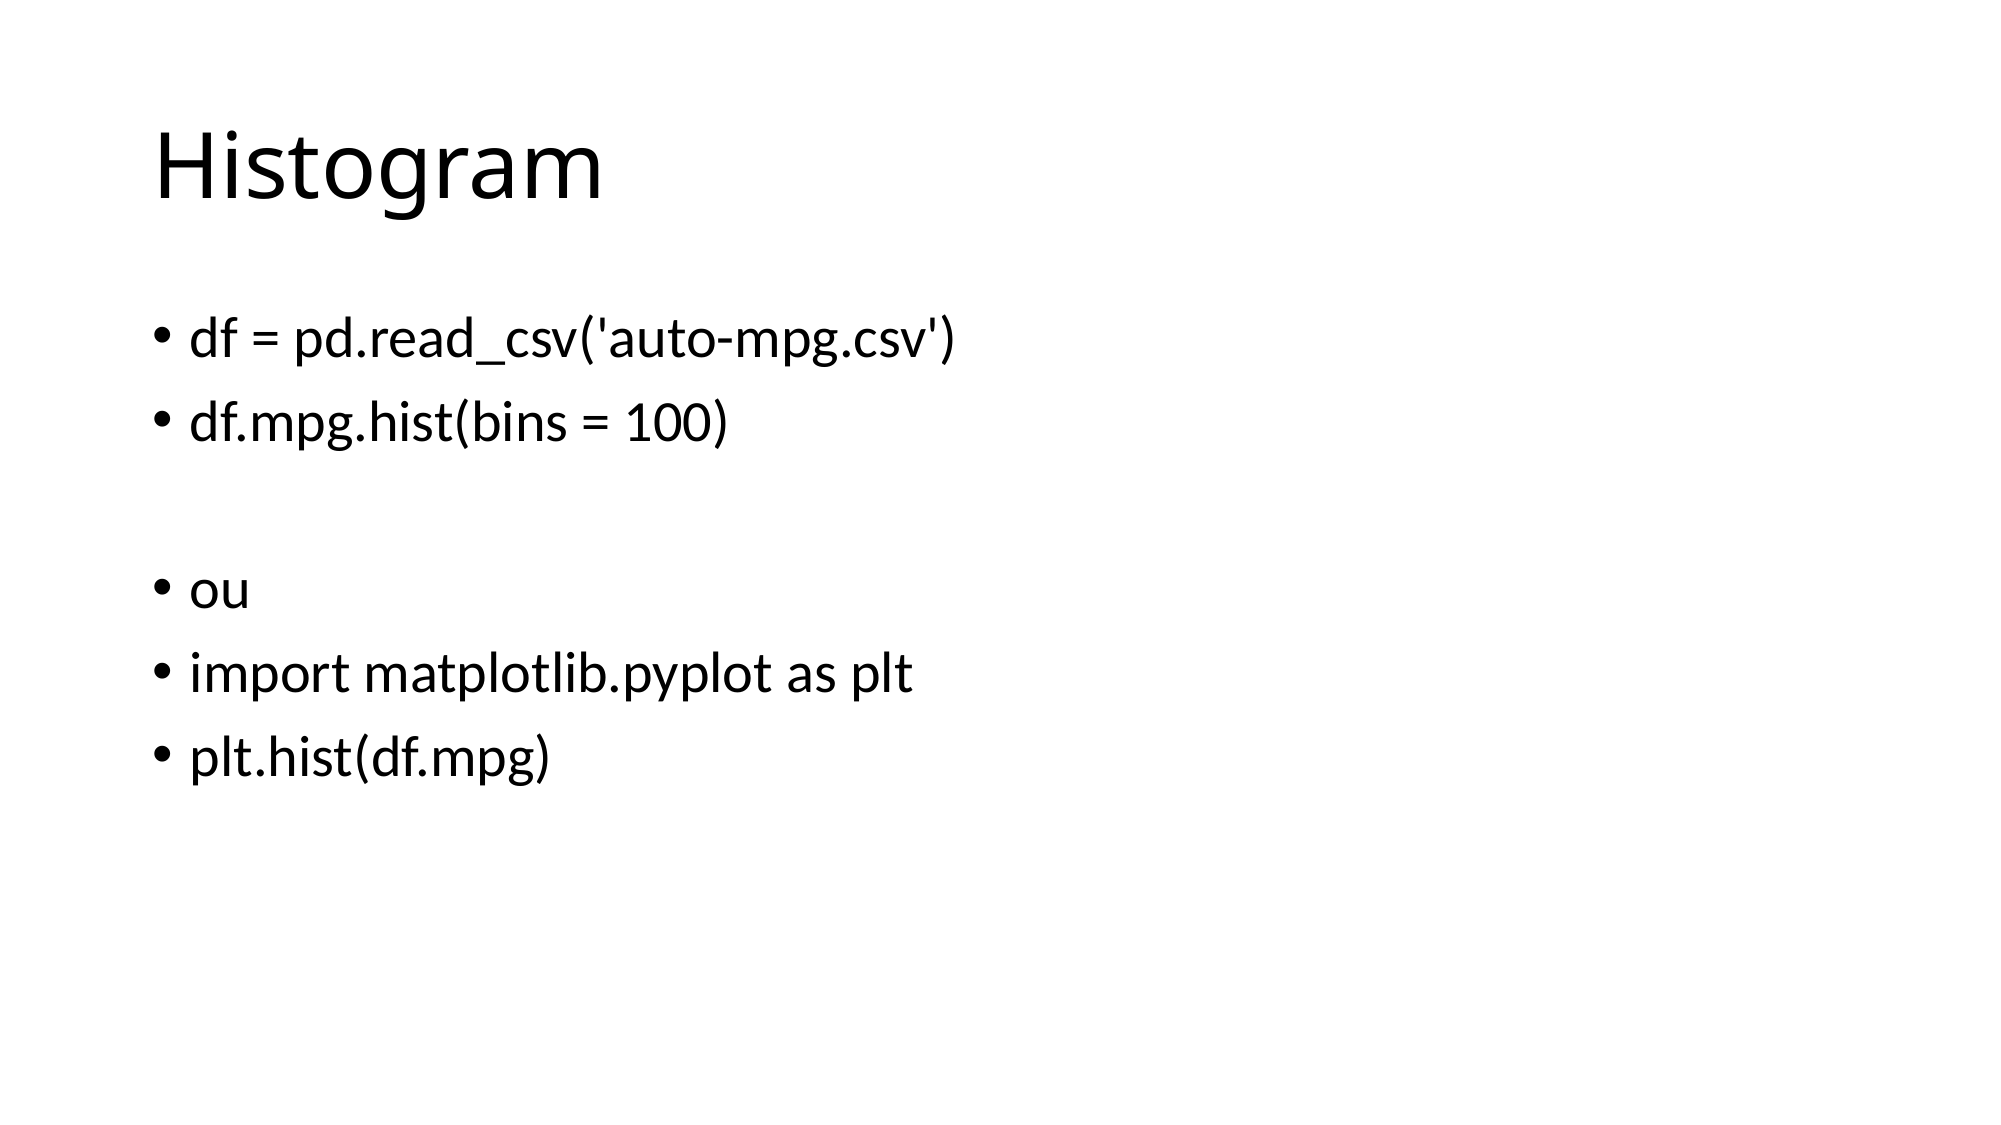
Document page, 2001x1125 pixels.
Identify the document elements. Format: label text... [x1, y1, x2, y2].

title Histogram [137, 59, 1863, 278]
list df = pd.read_csv('auto-mpg.csv') df.mpg.hist(bins = 100) ou import matplotlib.pyplot as plt plt.hist(df.mpg) [137, 299, 1863, 1014]
